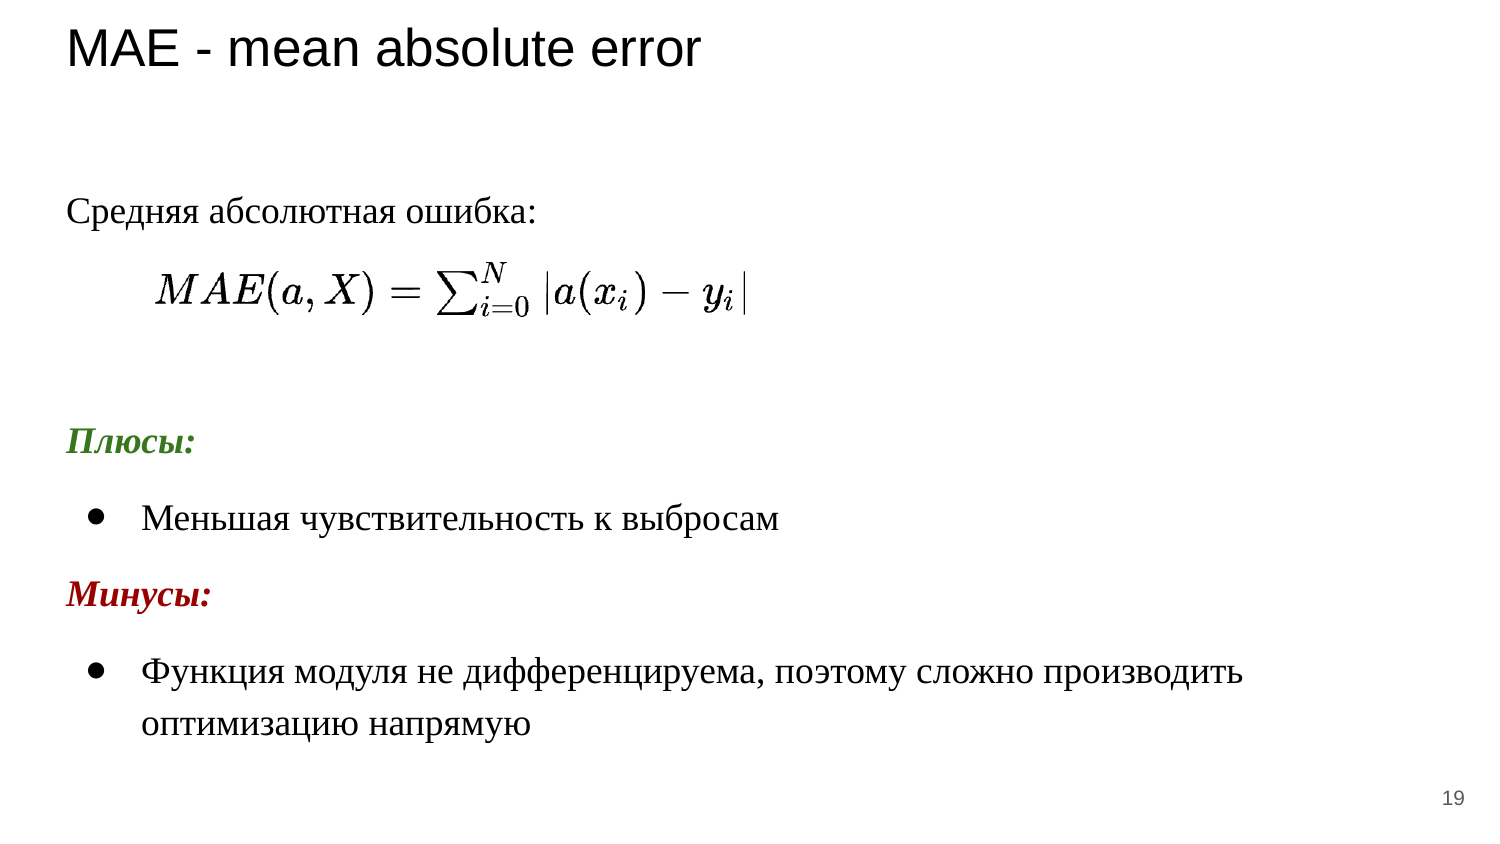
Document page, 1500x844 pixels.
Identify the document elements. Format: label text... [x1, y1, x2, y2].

slide_number ‹#› [1389, 764, 1480, 830]
picture [152, 256, 751, 322]
list Средняя абсолютная ошибка: Плюсы: Меньшая чувствительность к выбросам Минусы: Функция модуля не дифференцируема, поэтому сложно производить оптимизацию напрямую [51, 164, 1449, 789]
title MAE - mean absolute error [51, 0, 1449, 92]
